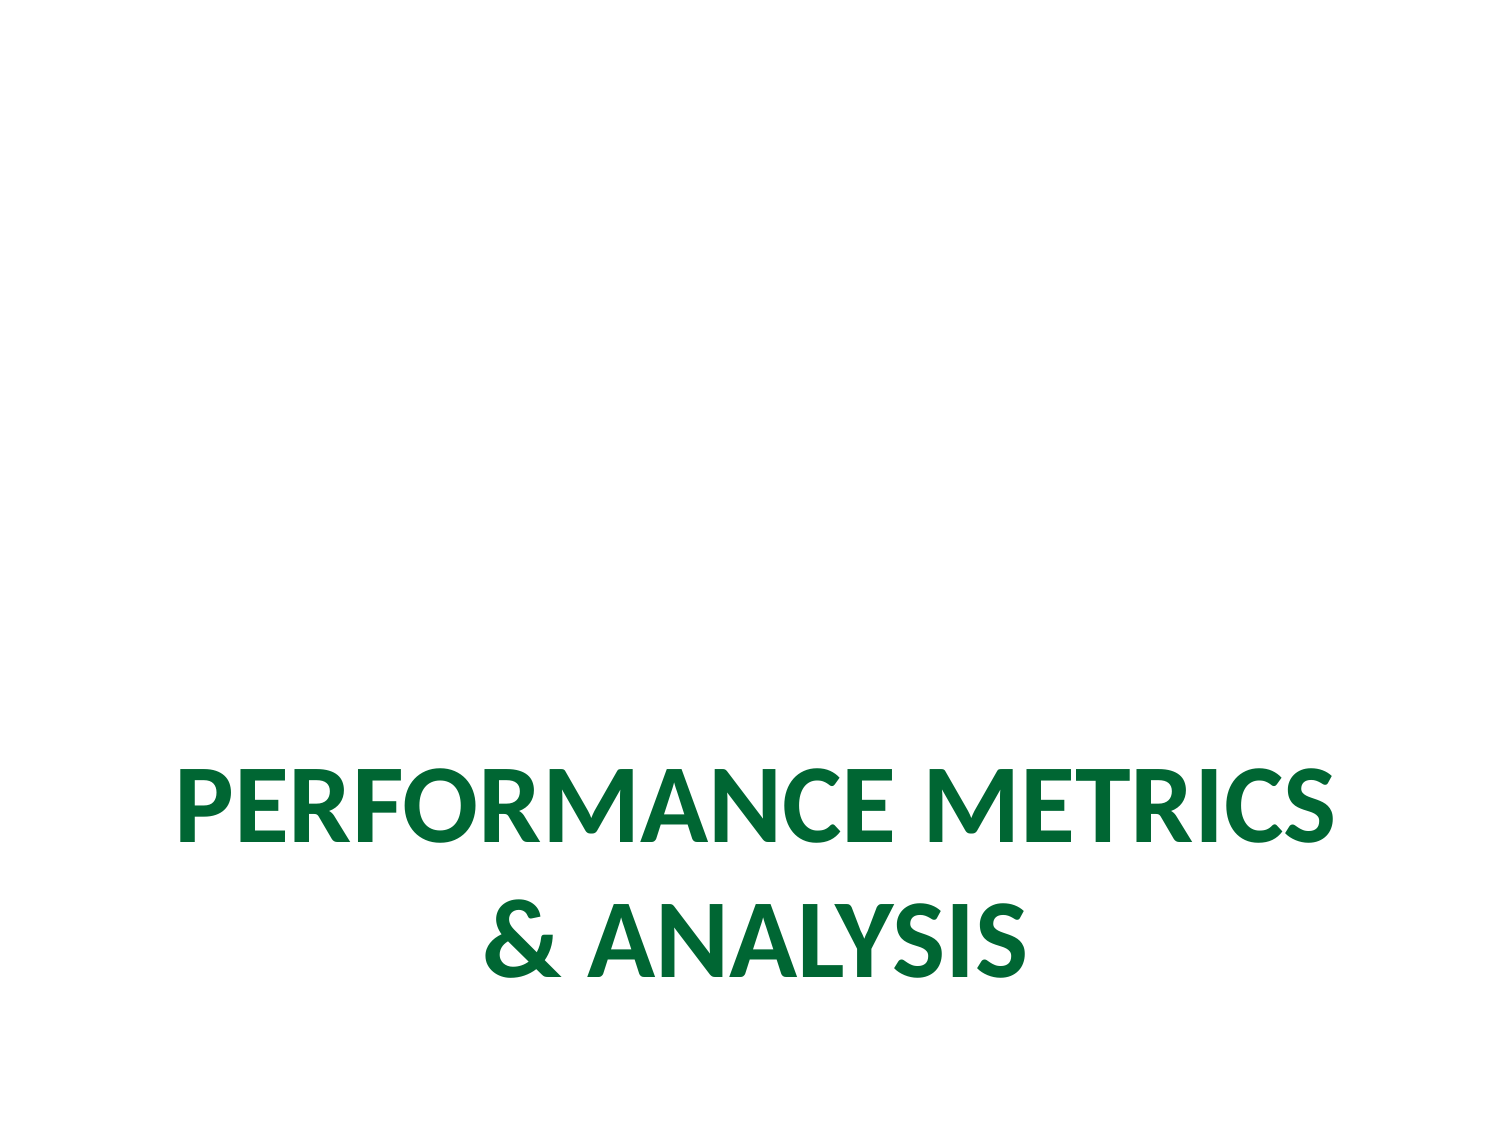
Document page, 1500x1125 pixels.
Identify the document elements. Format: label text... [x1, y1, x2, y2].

title Performance Metrics & Analysis [118, 722, 1394, 947]
